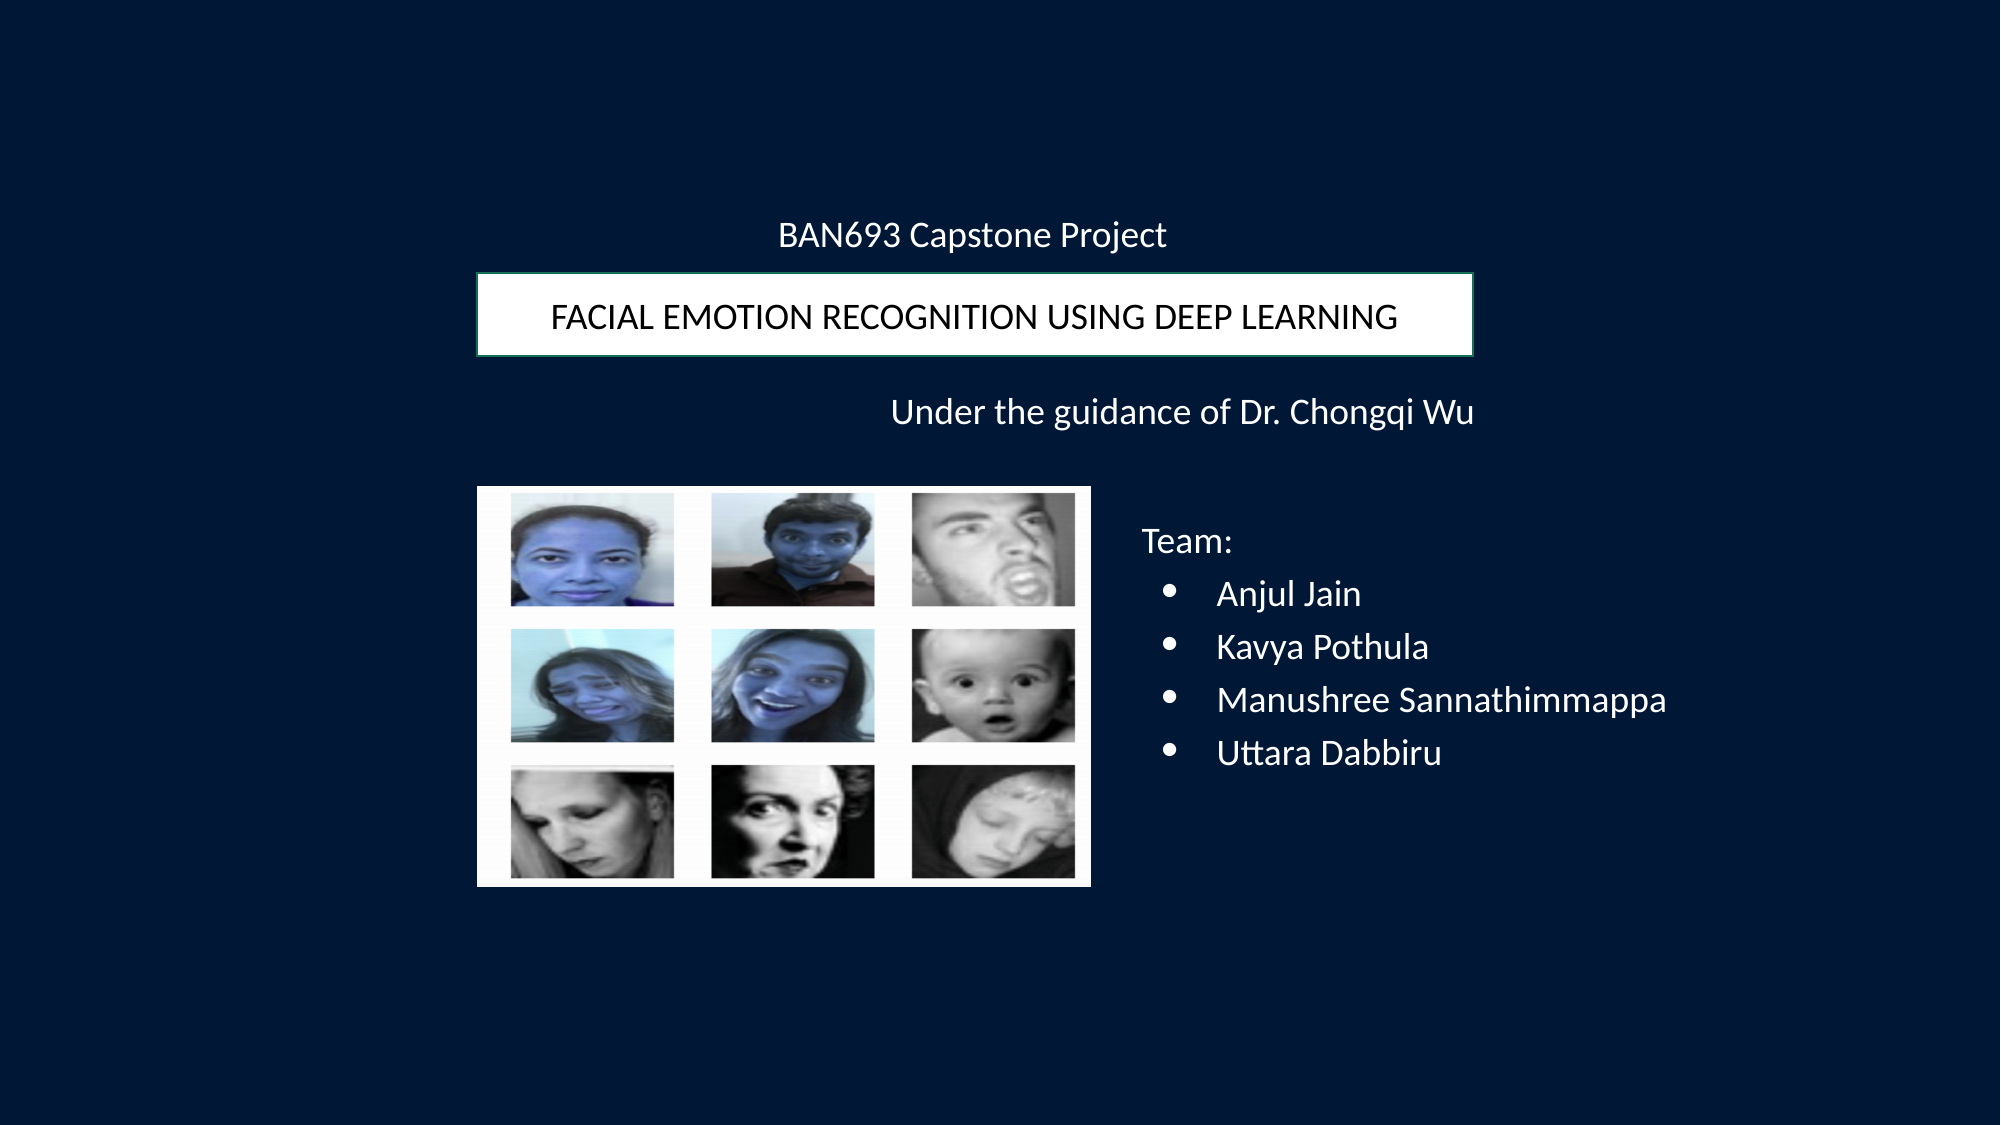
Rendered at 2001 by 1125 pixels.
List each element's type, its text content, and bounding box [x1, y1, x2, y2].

text_box FACIAL EMOTION RECOGNITION USING DEEP LEARNING [477, 273, 1473, 356]
text_box Under the guidance of Dr. Chongqi Wu [559, 384, 1491, 533]
picture [477, 486, 1091, 887]
text_box Team: Anjul Jain Kavya Pothula Manushree Sannathimmappa Uttara Dabbiru [1126, 513, 1918, 849]
text_box BAN693 Capstone Project [763, 202, 1187, 263]
